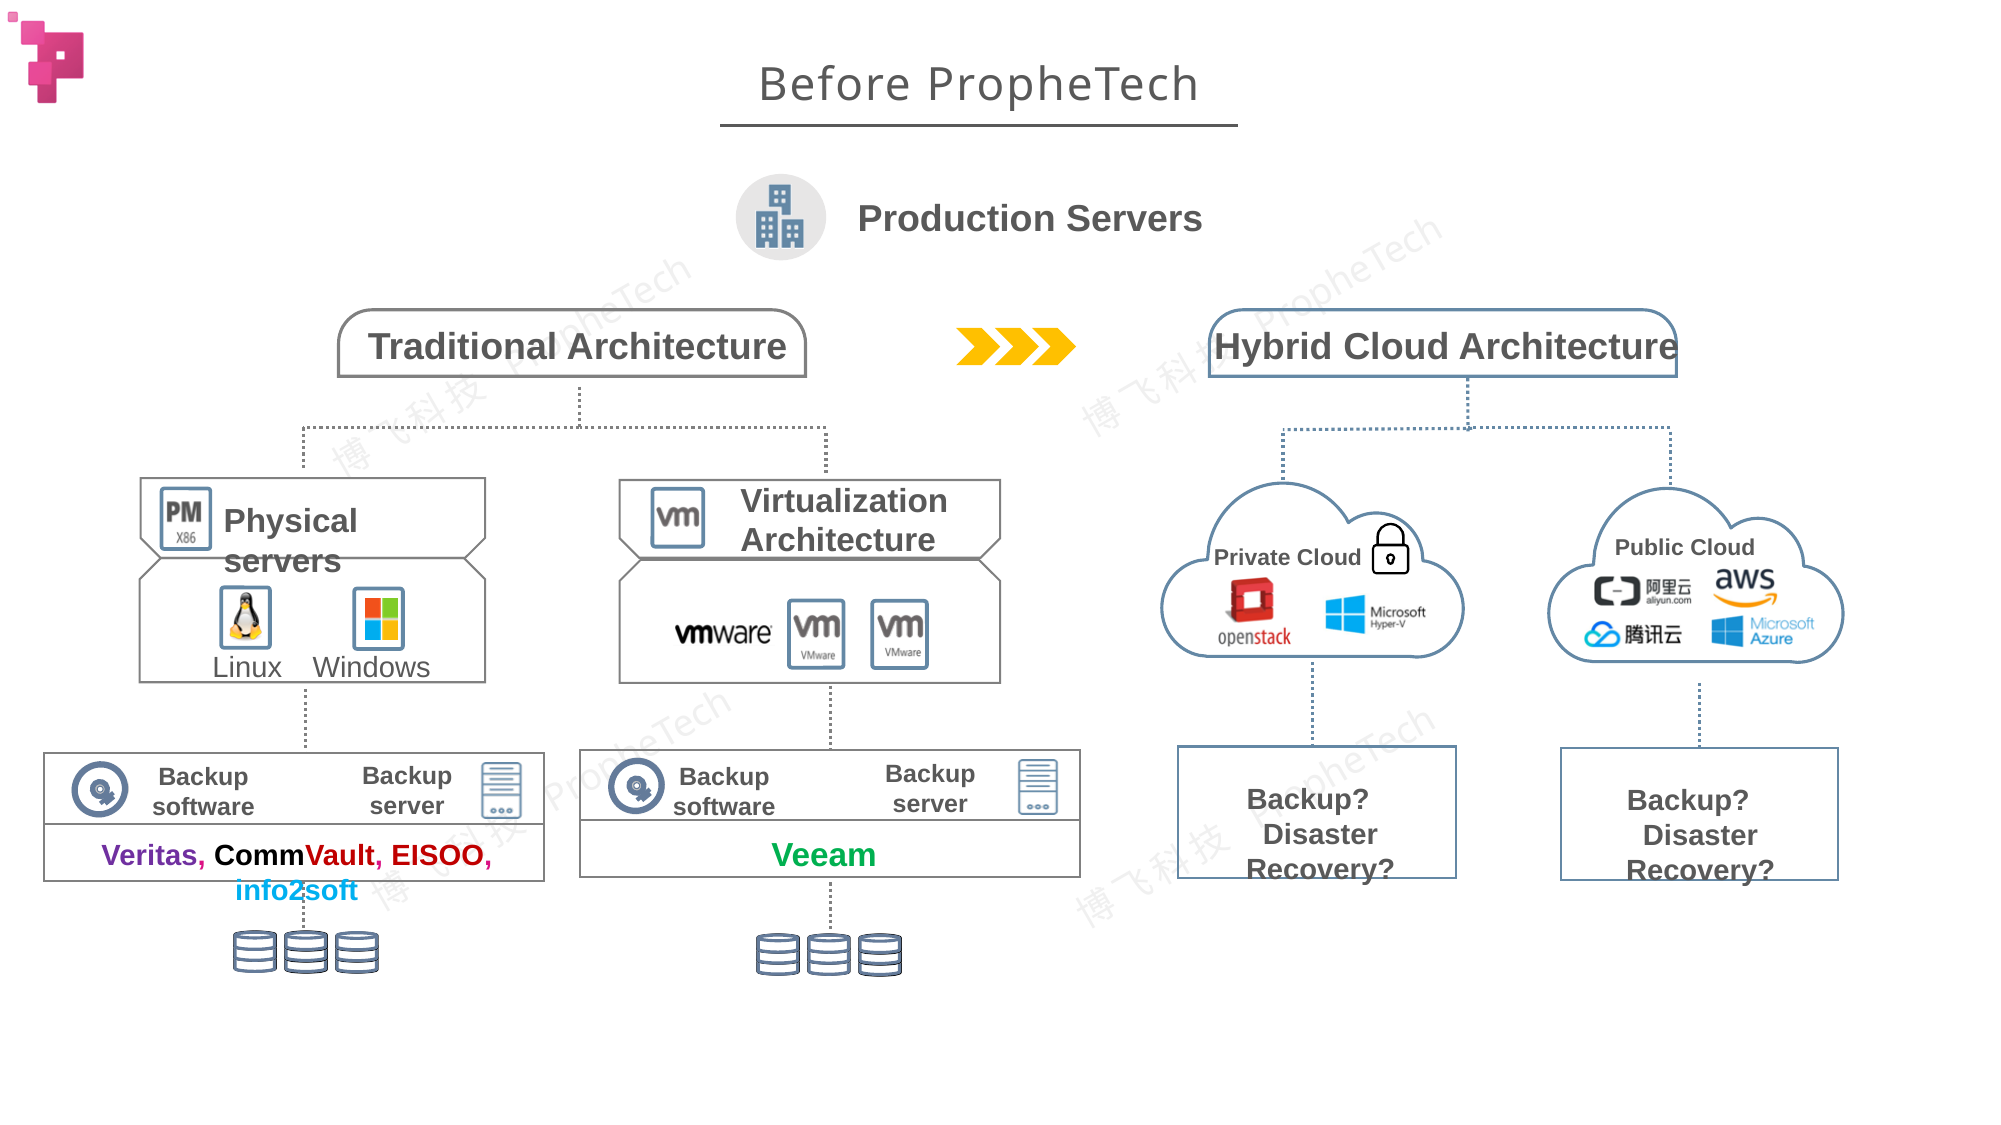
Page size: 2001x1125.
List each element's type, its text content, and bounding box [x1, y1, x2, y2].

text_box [139, 386, 580, 692]
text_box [1161, 378, 1473, 658]
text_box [26, 689, 567, 972]
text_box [1170, 662, 1471, 878]
picture [0, 8, 99, 110]
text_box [956, 309, 1699, 377]
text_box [735, 173, 1221, 261]
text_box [872, 600, 927, 669]
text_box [580, 427, 1001, 683]
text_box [338, 309, 806, 377]
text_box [580, 685, 1081, 975]
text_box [1467, 427, 1844, 663]
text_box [1560, 682, 1839, 880]
title Before PropheTech [668, 35, 1289, 137]
